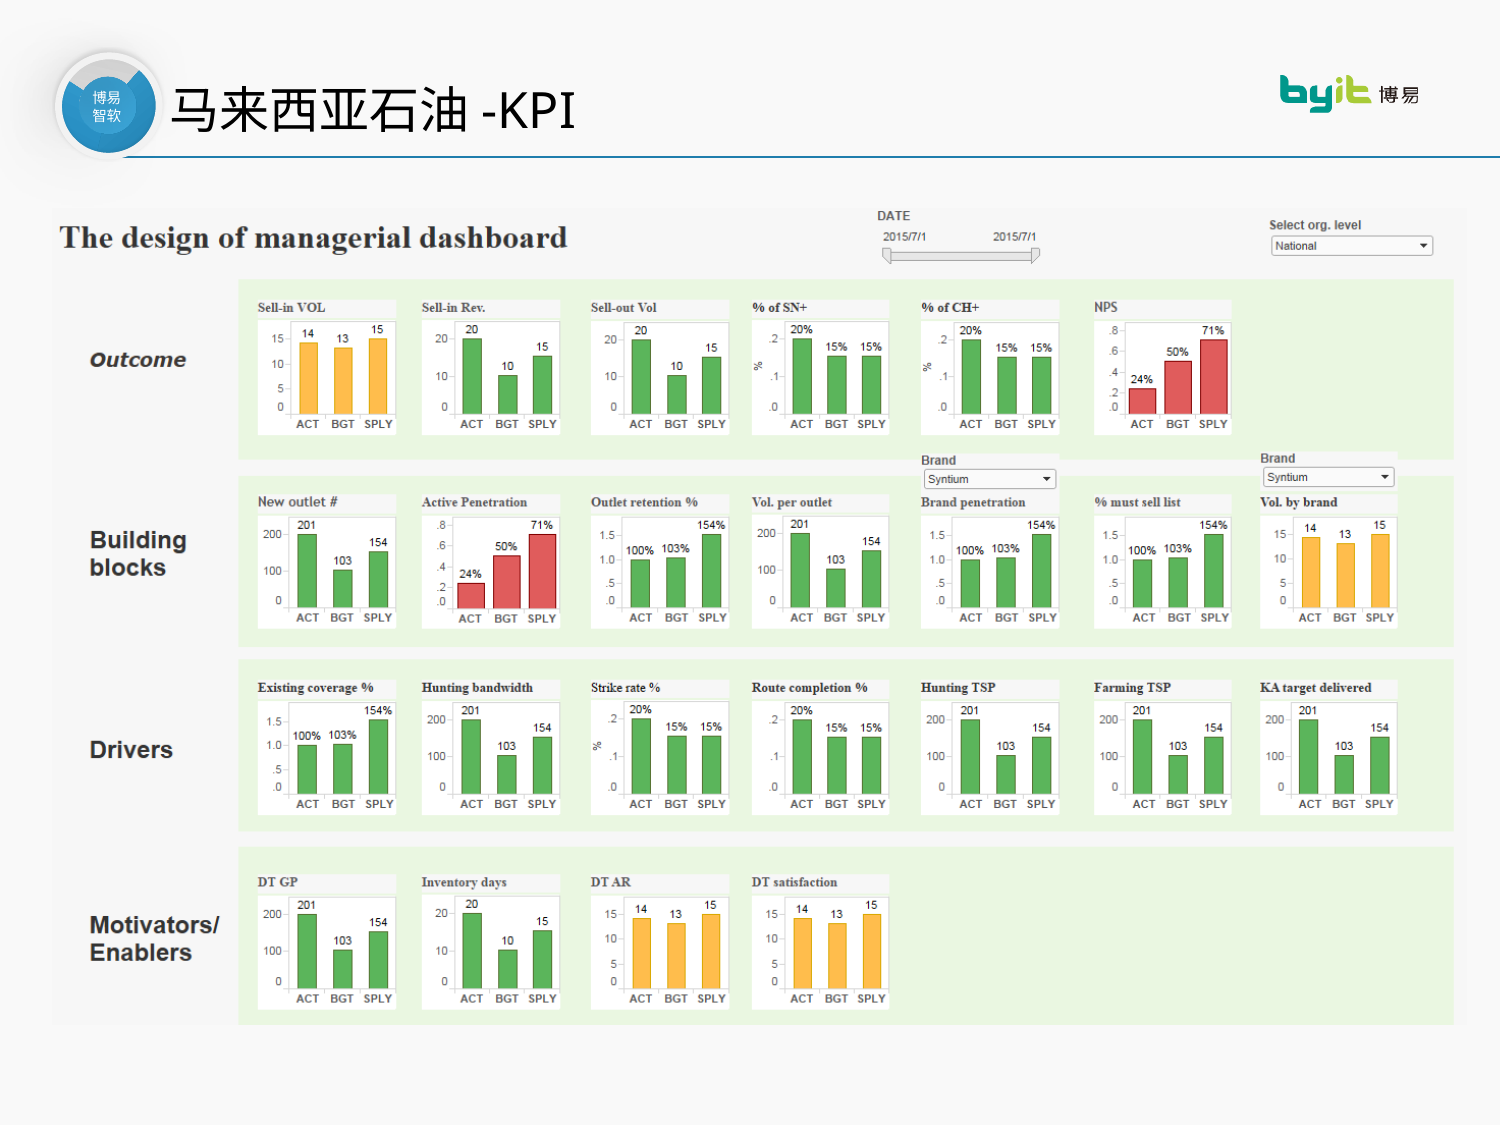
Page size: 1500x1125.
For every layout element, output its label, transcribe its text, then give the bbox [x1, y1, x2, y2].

text_box 马来西亚石油-KPI [155, 70, 591, 146]
picture [1280, 75, 1418, 113]
picture [52, 208, 1467, 1025]
